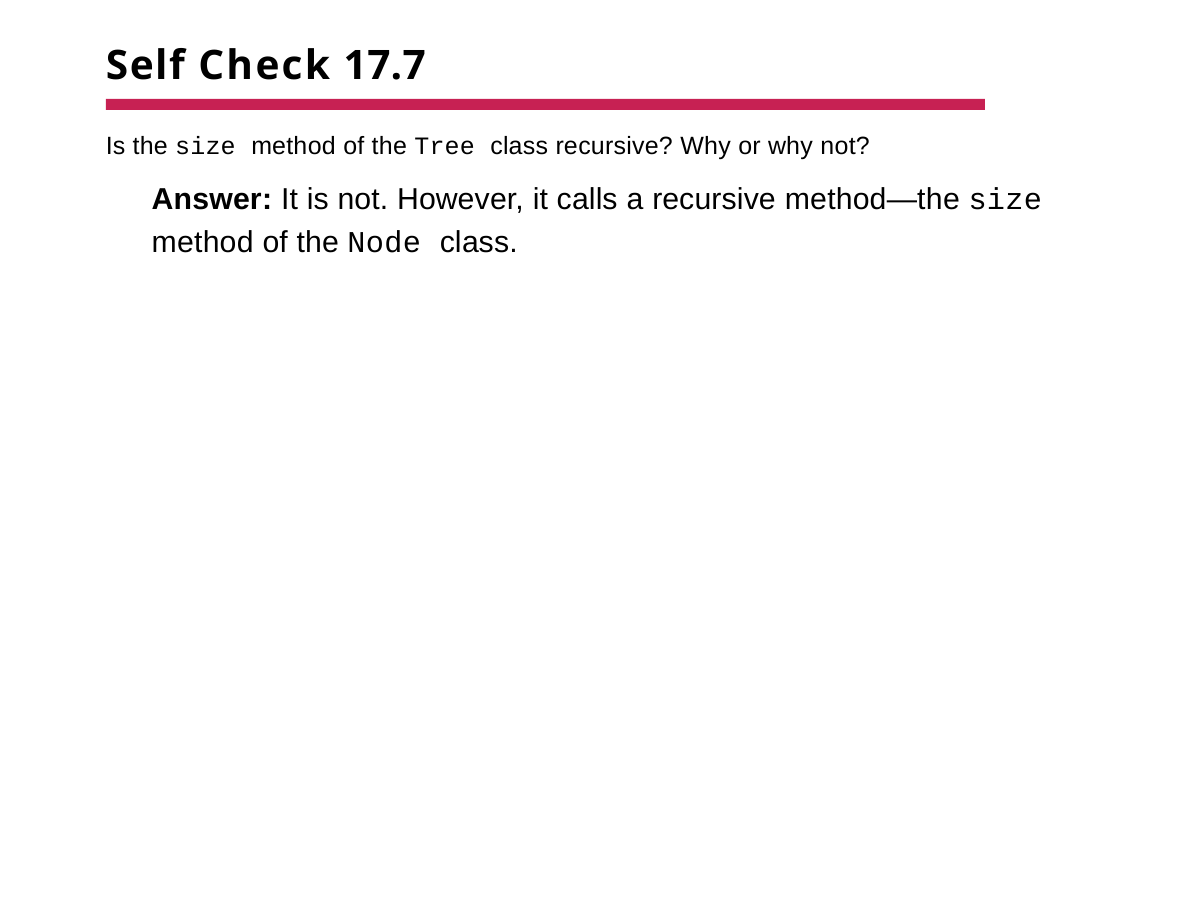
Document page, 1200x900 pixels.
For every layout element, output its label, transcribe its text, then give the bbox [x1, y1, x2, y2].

title Self Check 17.7 [103, 38, 1097, 190]
text_box Is the size method of the Tree class recursive? Why or why not? Answer: It is not. However, it calls a recursive method—the size method of the Node class. [103, 129, 1045, 260]
